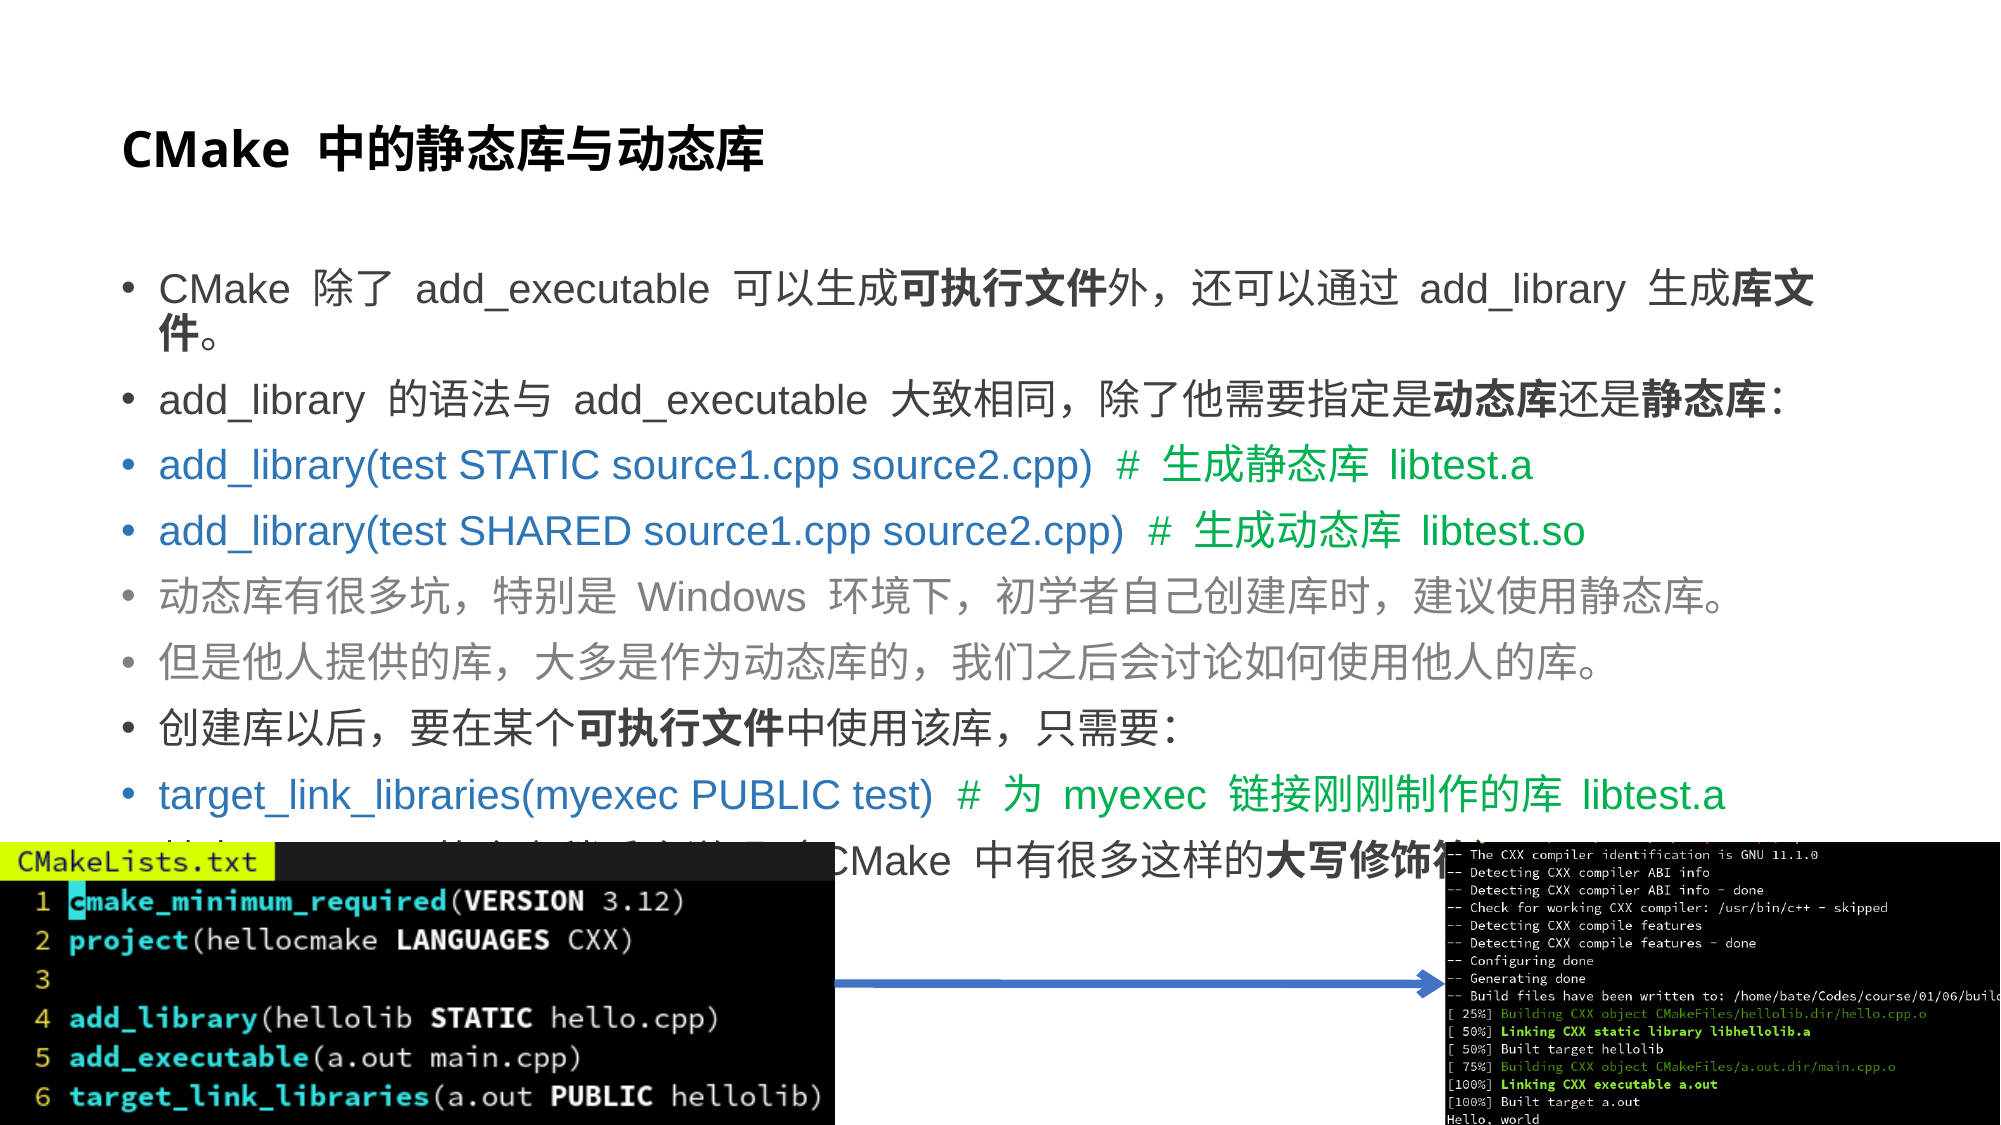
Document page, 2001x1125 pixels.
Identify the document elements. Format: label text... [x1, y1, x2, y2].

picture [0, 842, 835, 1125]
list CMake 除了 add_executable 可以生成可执行文件外，还可以通过 add_library 生成库文件。 add_library 的语法与 add_executable 大致相同，除了他需要指定是动态库还是静态库： add_library(test STATIC source1.cpp source2.cpp) # 生成静态库 libtest.a add_library(test SHARED source1.cpp source2.cpp) # 生成动态库 libtest.so 动态库有很多坑，特别是 Windows 环境下，初学者自己创建库时，建议使用静态库。 但是他人提供的库，大多是作为动态库的，我们之后会讨论如何使用他人的库。 创建库以后，要在某个可执行文件中使用该库，只需要： target_link_libraries(myexec PUBLIC test) # 为 myexec 链接刚刚制作的库 libtest.a 其中 PUBLIC 的含义稍后会说明（CMake 中有很多这样的大写修饰符） [106, 259, 1832, 974]
title CMake 中的静态库与动态库 [106, 42, 1832, 259]
picture [1445, 842, 2000, 1125]
